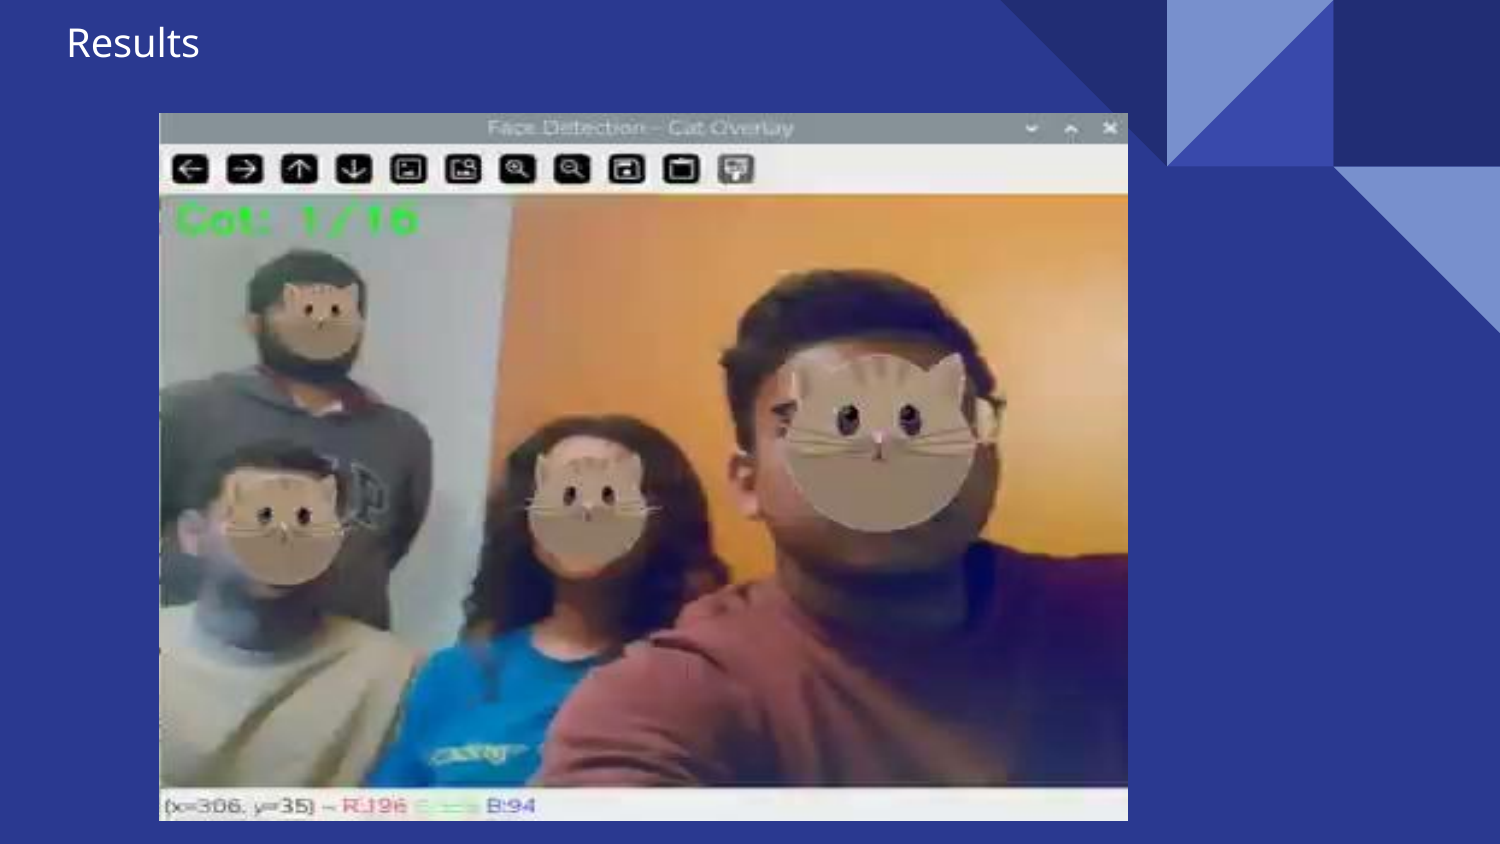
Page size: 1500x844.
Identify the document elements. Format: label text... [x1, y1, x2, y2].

title Results [51, 0, 1449, 85]
picture [158, 113, 1129, 822]
